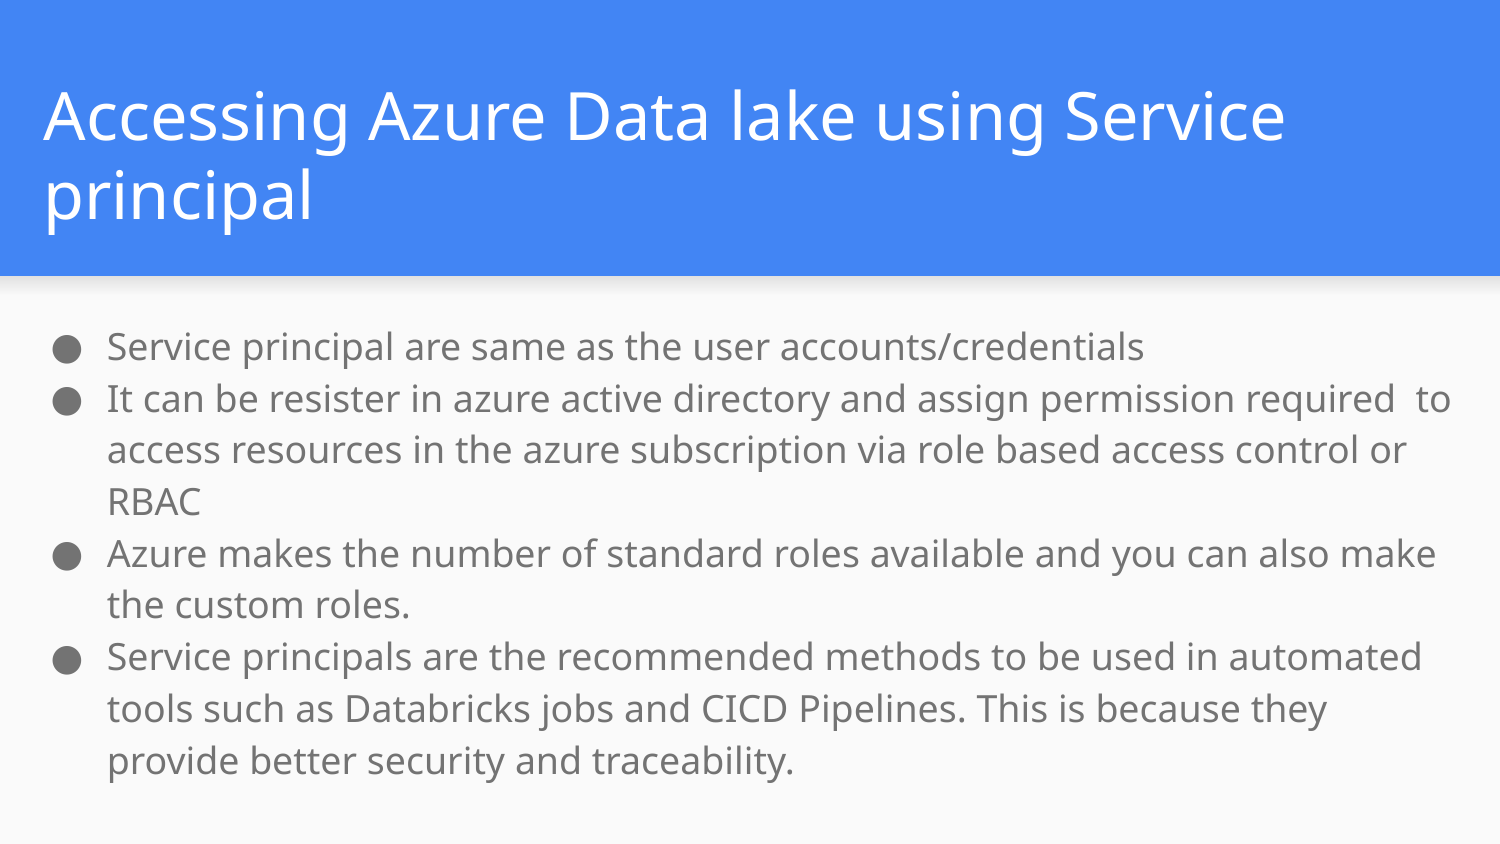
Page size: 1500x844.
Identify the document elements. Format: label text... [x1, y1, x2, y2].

title Accessing Azure Data lake using Service principal [28, 43, 1486, 249]
list Service principal are same as the user accounts/credentials It can be resister in azure active directory and assign permission required to access resources in the azure subscription via role based access control or RBAC Azure makes the number of standard roles available and you can also make the custom roles. Service principals are the recommended methods to be used in automated tools such as Databricks jobs and CICD Pipelines. This is because they provide better security and traceability. [16, 301, 1474, 815]
